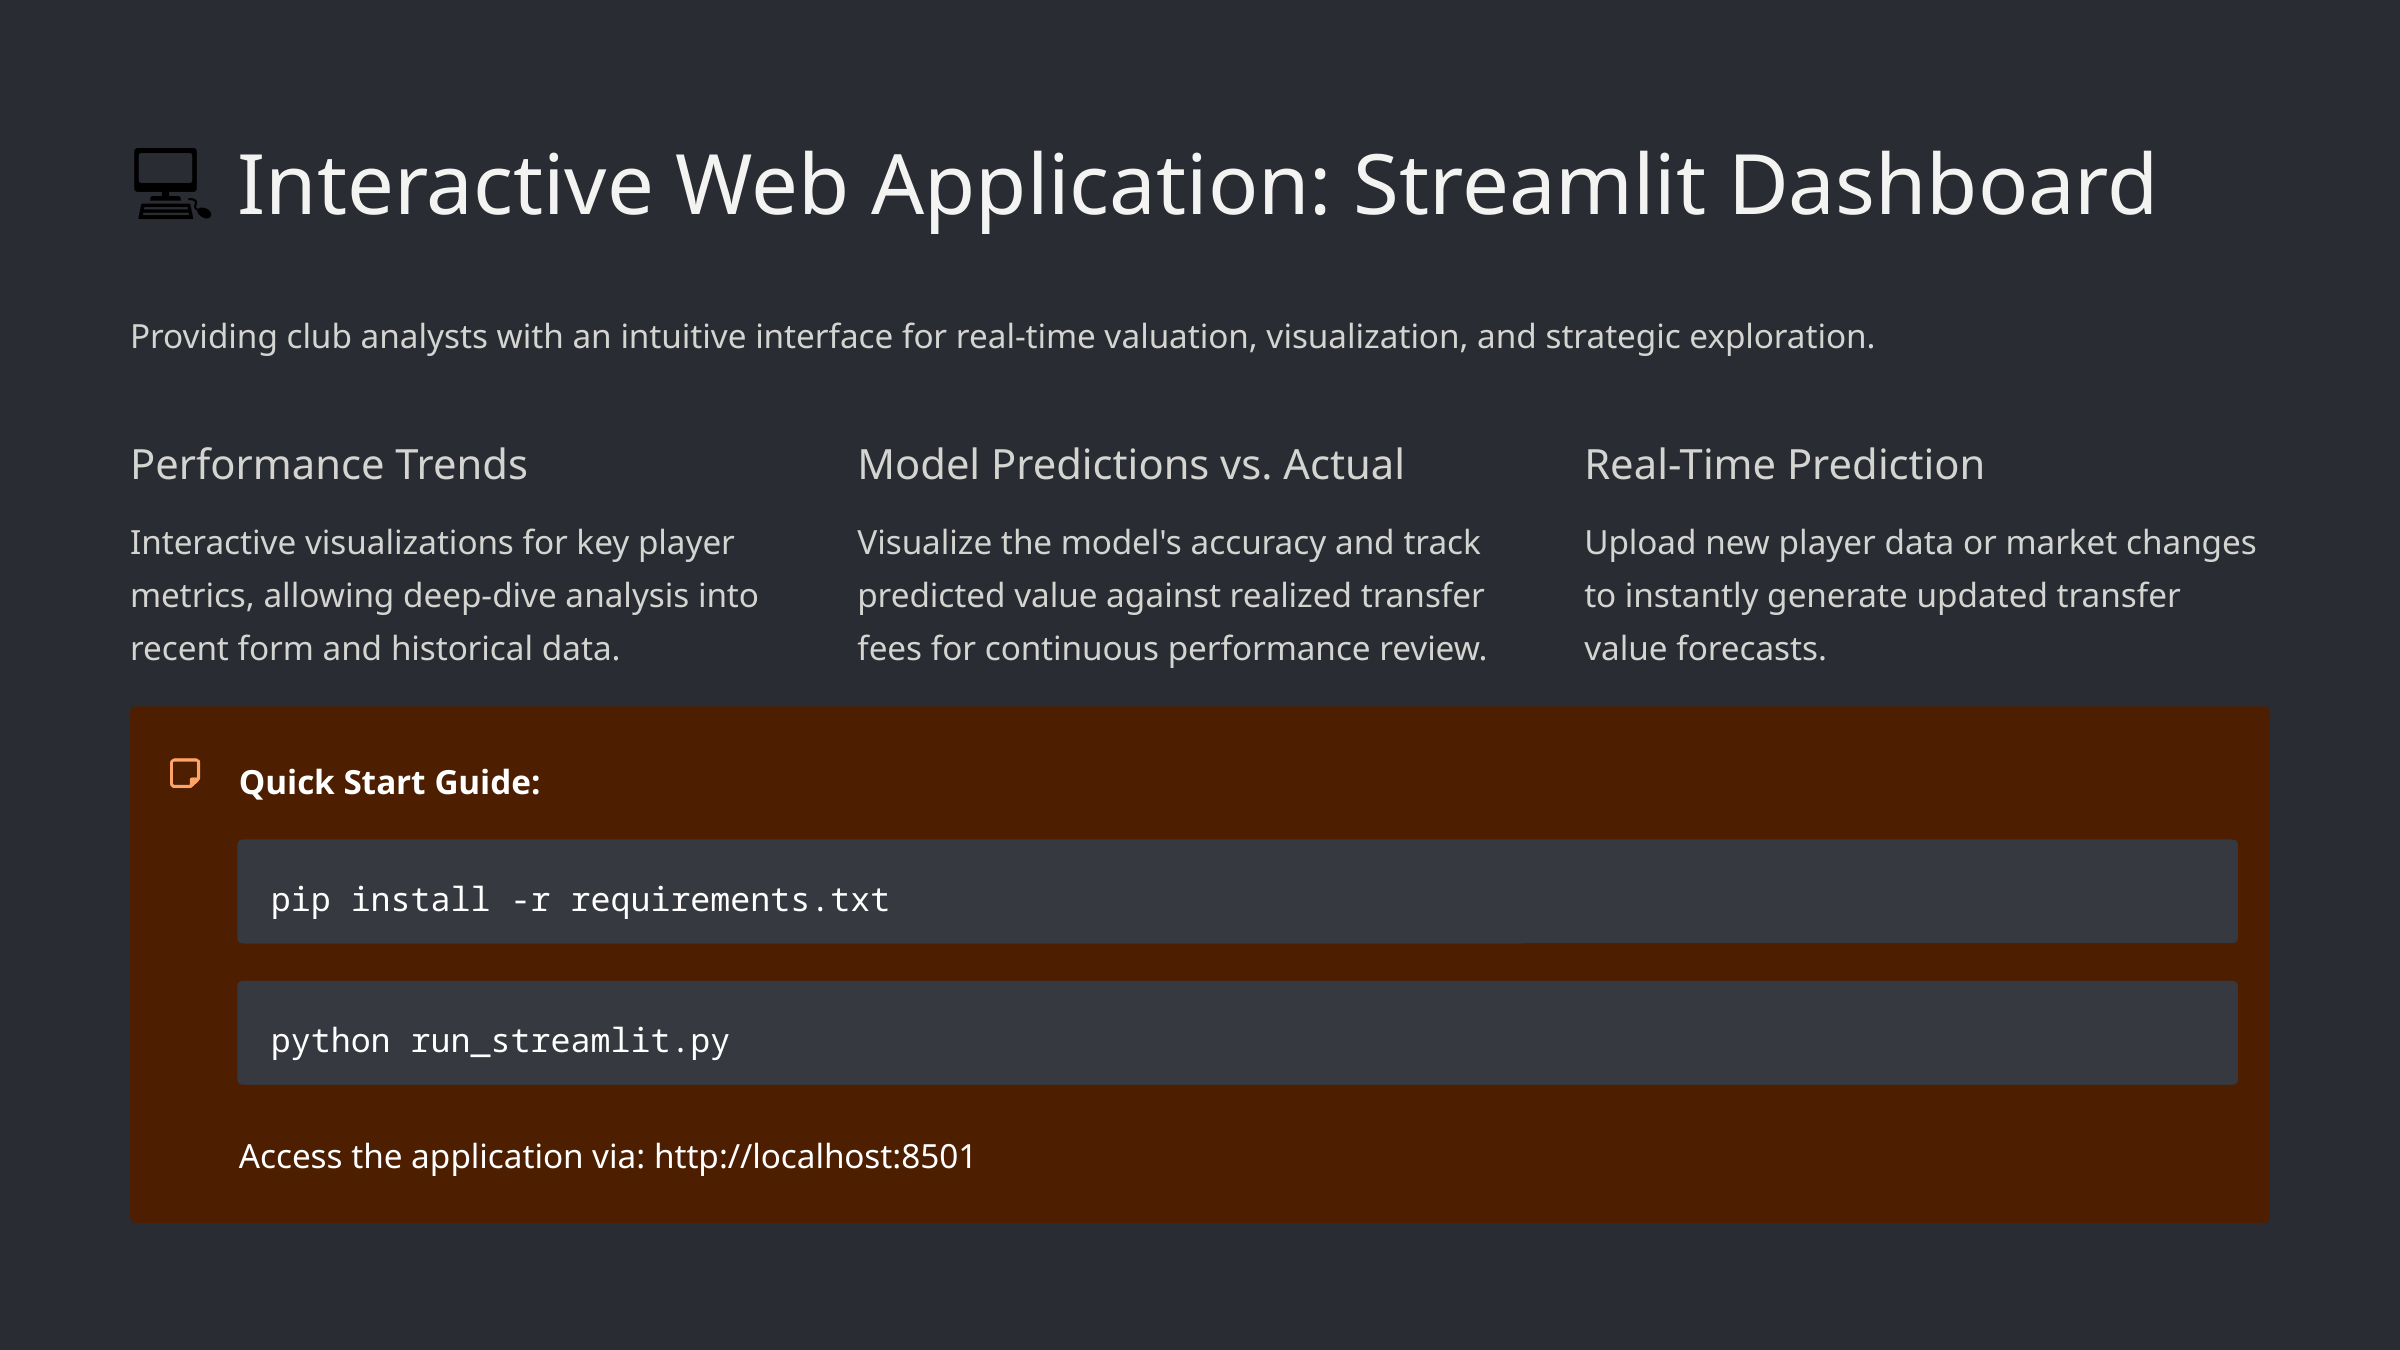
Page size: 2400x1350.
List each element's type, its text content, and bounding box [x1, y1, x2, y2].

picture [163, 756, 206, 790]
text_box [237, 839, 2238, 944]
text_box [237, 980, 2238, 1085]
text_box 💻 Interactive Web Application: Streamlit Dashboard [130, 127, 2161, 236]
text_box Real-Time Prediction [1584, 435, 2003, 488]
text_box Visualize the model's accuracy and track predicted value against realized transfer fees for continuous performance review. [857, 507, 1543, 669]
text_box [130, 706, 2270, 1223]
text_box pip install -r requirements.txt [270, 864, 2205, 919]
text_box Access the application via: http://localhost:8501 [238, 1122, 2237, 1176]
text_box Providing club analysts with an intuitive interface for real-time valuation, visualization, and strategic exploration. [130, 302, 2270, 356]
text_box Quick Start Guide: [238, 748, 2237, 802]
text_box Model Predictions vs. Actual [857, 435, 1399, 488]
text_box Performance Trends [130, 435, 549, 488]
text_box Upload new player data or market changes to instantly generate updated transfer value forecasts. [1584, 507, 2270, 669]
text_box Interactive visualizations for key player metrics, allowing deep-dive analysis into recent form and historical data. [130, 507, 816, 669]
text_box python run_streamlit.py [270, 1006, 2205, 1060]
